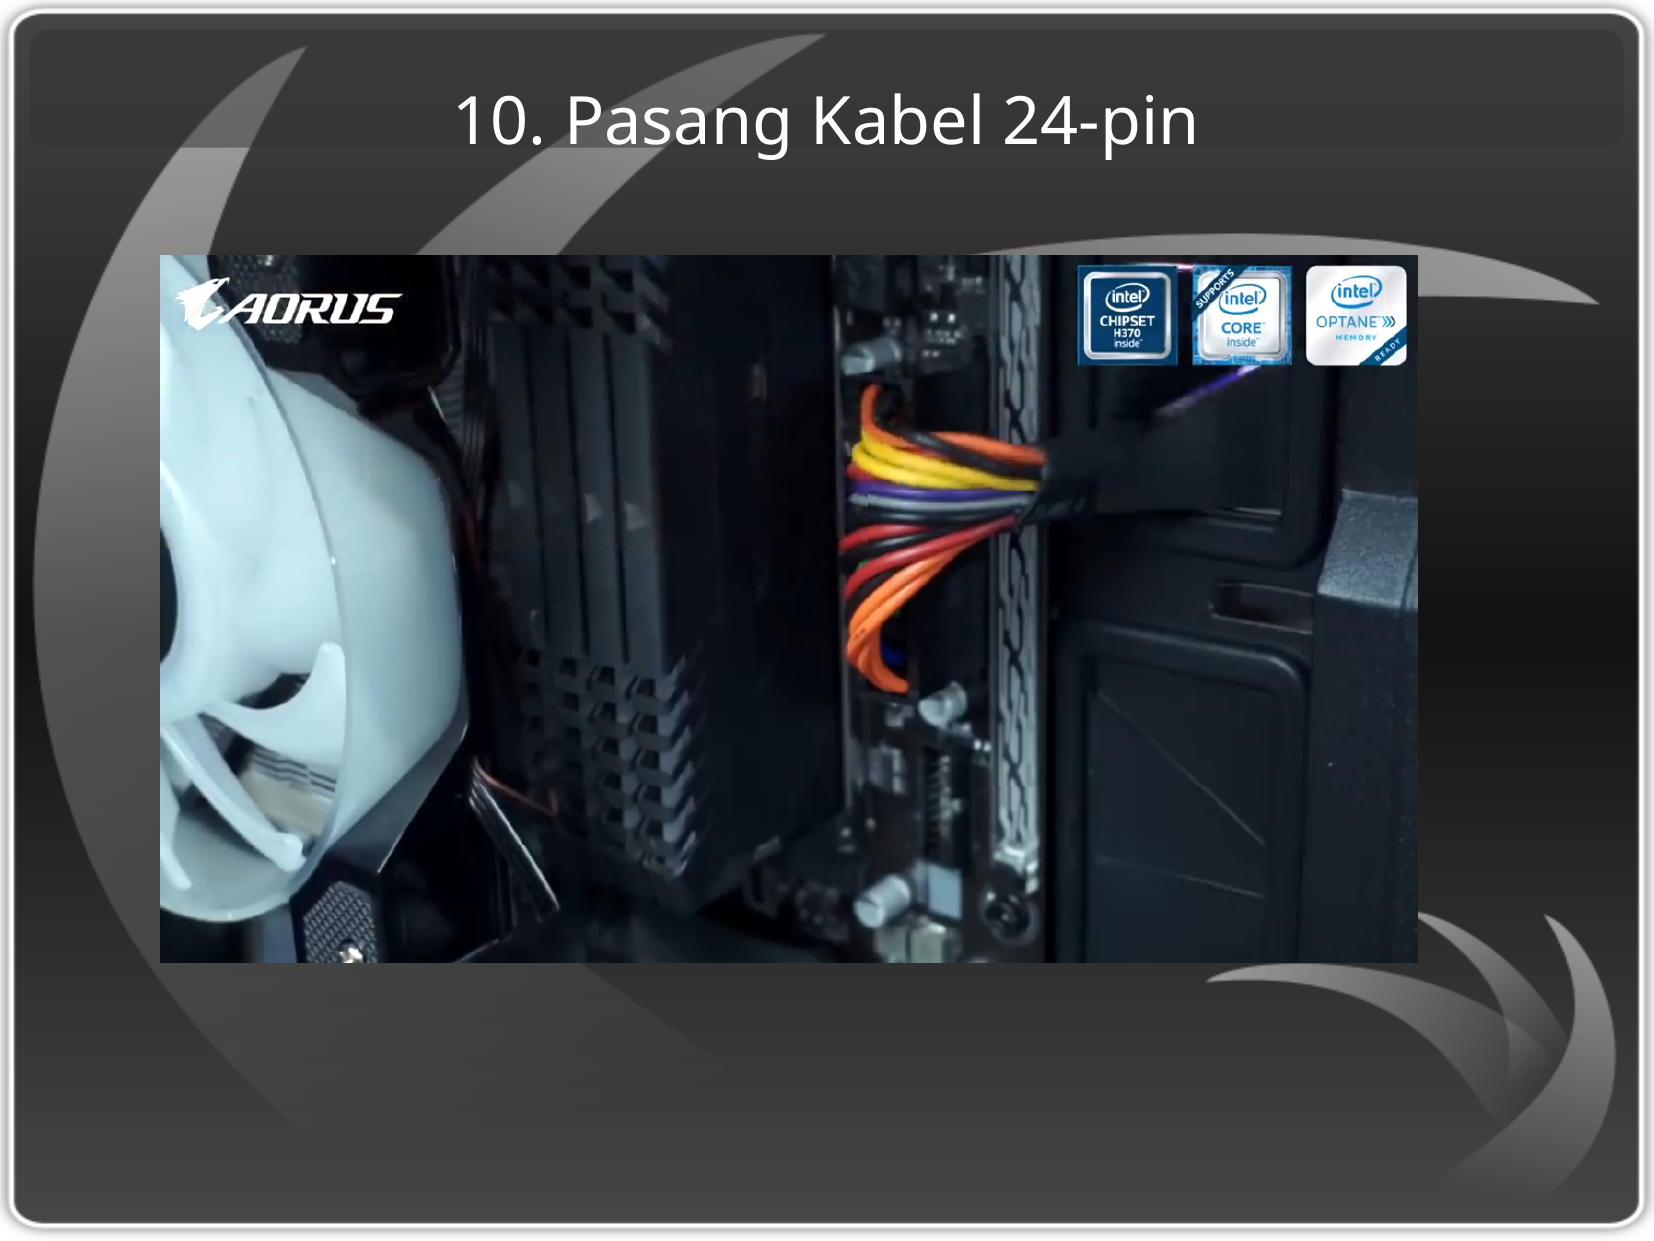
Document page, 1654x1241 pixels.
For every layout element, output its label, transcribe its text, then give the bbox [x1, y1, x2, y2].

picture [0, 0, 1654, 1241]
text_box 10. Pasang Kabel 24-pin [29, 29, 1624, 207]
